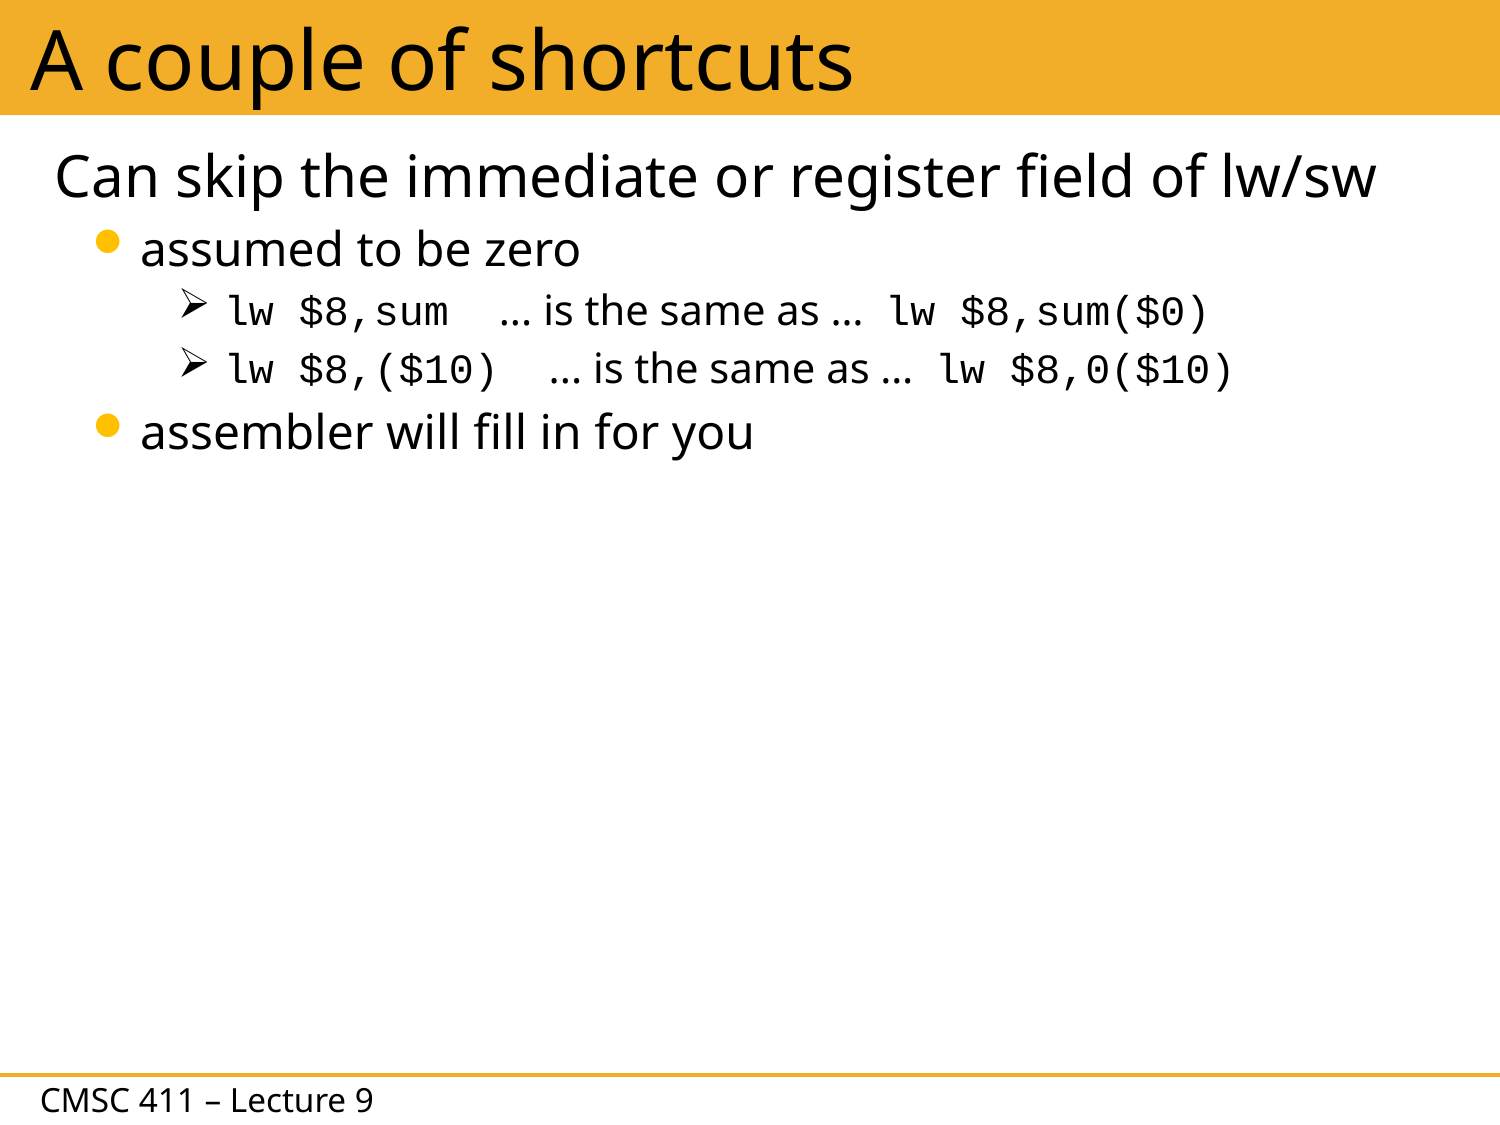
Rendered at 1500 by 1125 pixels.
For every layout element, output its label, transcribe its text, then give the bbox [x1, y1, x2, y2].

list Can skip the immediate or register field of lw/sw assumed to be zero lw $8,sum ... is the same as … lw $8,sum($0) lw $8,($10) ... is the same as … lw $8,0($10) assembler will fill in for you [24, 115, 1463, 1051]
title A couple of shortcuts [0, 0, 1500, 116]
